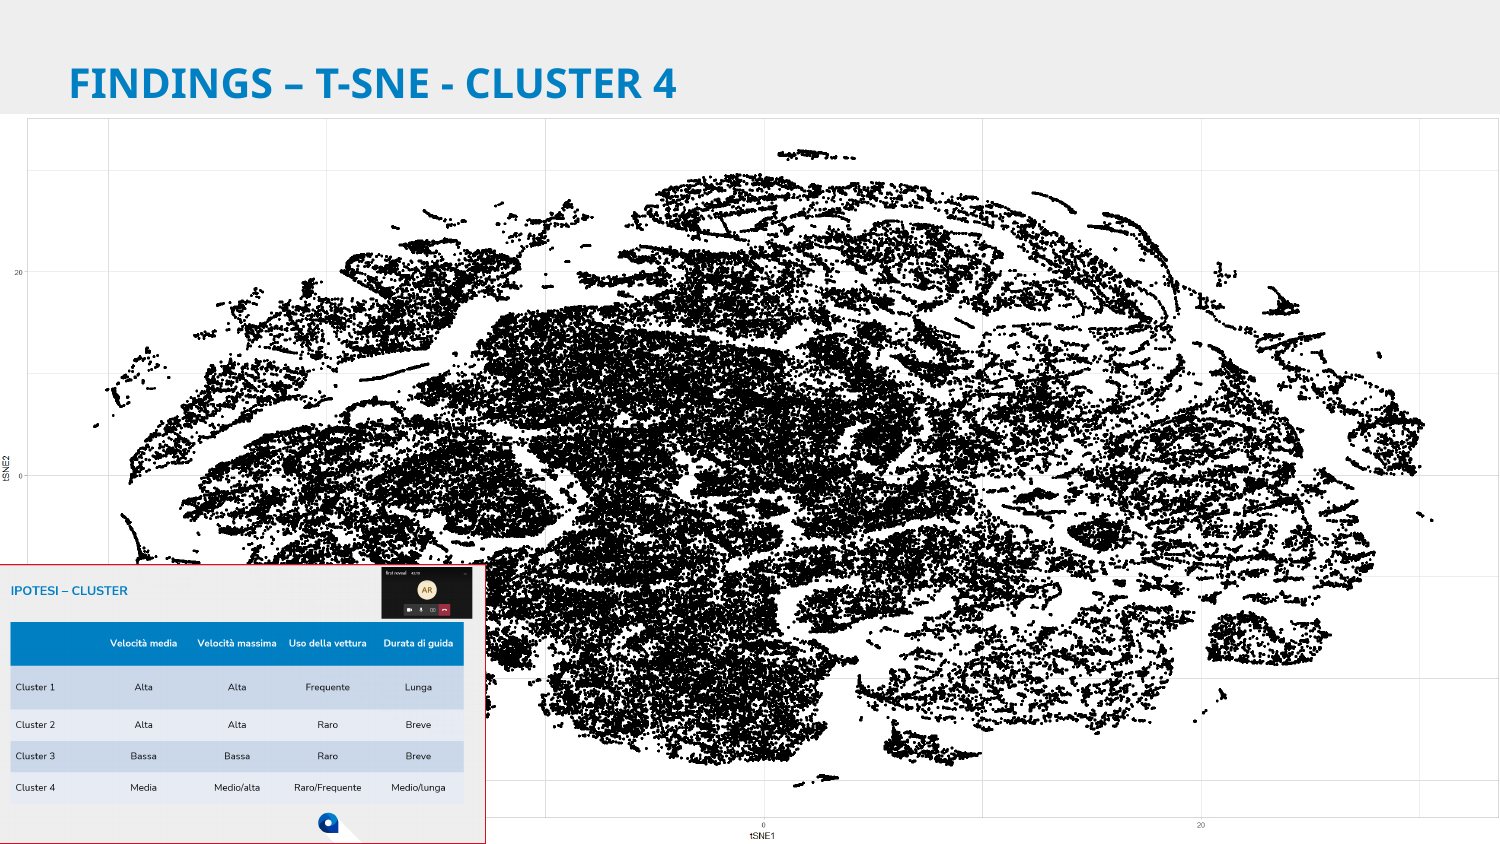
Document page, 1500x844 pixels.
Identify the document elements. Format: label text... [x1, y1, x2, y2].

picture [0, 114, 1500, 844]
title Findings – t-SNE - cluster 4 [53, 49, 842, 112]
